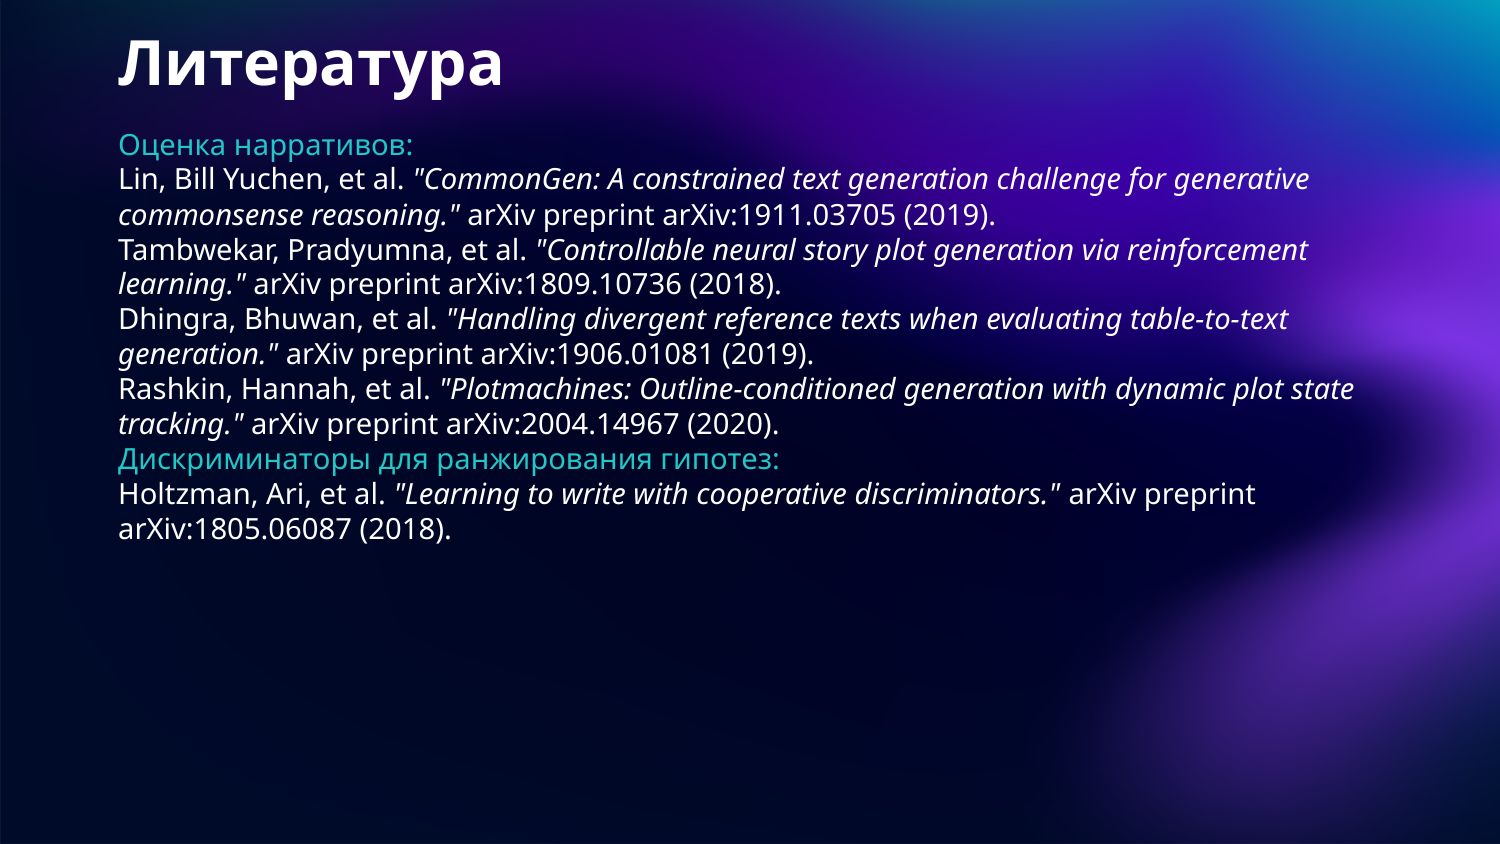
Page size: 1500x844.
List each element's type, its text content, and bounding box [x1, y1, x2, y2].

title Оценка нарративов: Lin, Bill Yuchen, et al. "CommonGen: A constrained text generation challenge for generative commonsense reasoning." arXiv preprint arXiv:1911.03705 (2019). Tambwekar, Pradyumna, et al. "Controllable neural story plot generation via reinforcement learning." arXiv preprint arXiv:1809.10736 (2018). Dhingra, Bhuwan, et al. "Handling divergent reference texts when evaluating table-to-text generation." arXiv preprint arXiv:1906.01081 (2019). Rashkin, Hannah, et al. "Plotmachines: Outline-conditioned generation with dynamic plot state tracking." arXiv preprint arXiv:2004.14967 (2020). Дискриминаторы для ранжирования гипотез: Holtzman, Ari, et al. "Learning to write with cooperative discriminators." arXiv preprint arXiv:1805.06087 (2018). [118, 125, 1382, 756]
title Литература [118, 23, 674, 102]
picture [0, 0, 1500, 844]
